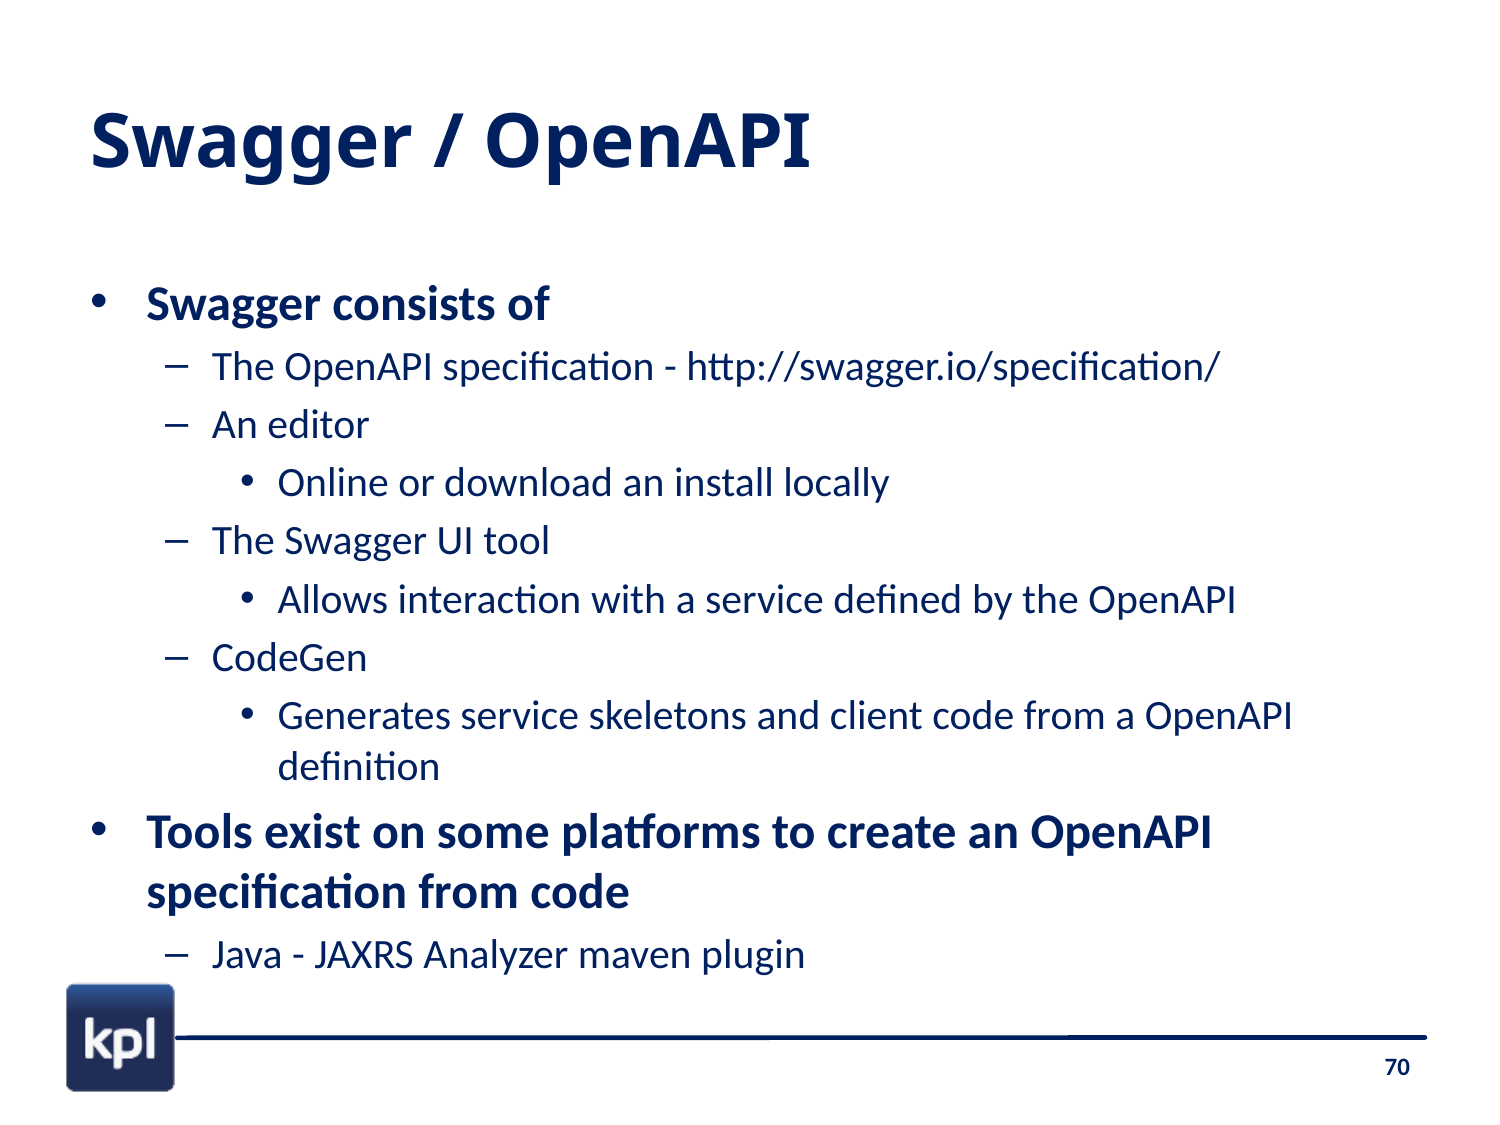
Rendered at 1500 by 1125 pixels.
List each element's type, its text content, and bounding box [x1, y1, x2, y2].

slide_number 70 [987, 1042, 1425, 1103]
title Swagger / OpenAPI [75, 43, 1436, 233]
picture [62, 980, 178, 1095]
list Swagger consists of The OpenAPI specification - http://swagger.io/specification/ An editor Online or download an install locally The Swagger UI tool Allows interaction with a service defined by the OpenAPI CodeGen Generates service skeletons and client code from a OpenAPI definition Tools exist on some platforms to create an OpenAPI specification from code Java - JAXRS Analyzer maven plugin [75, 262, 1425, 1013]
